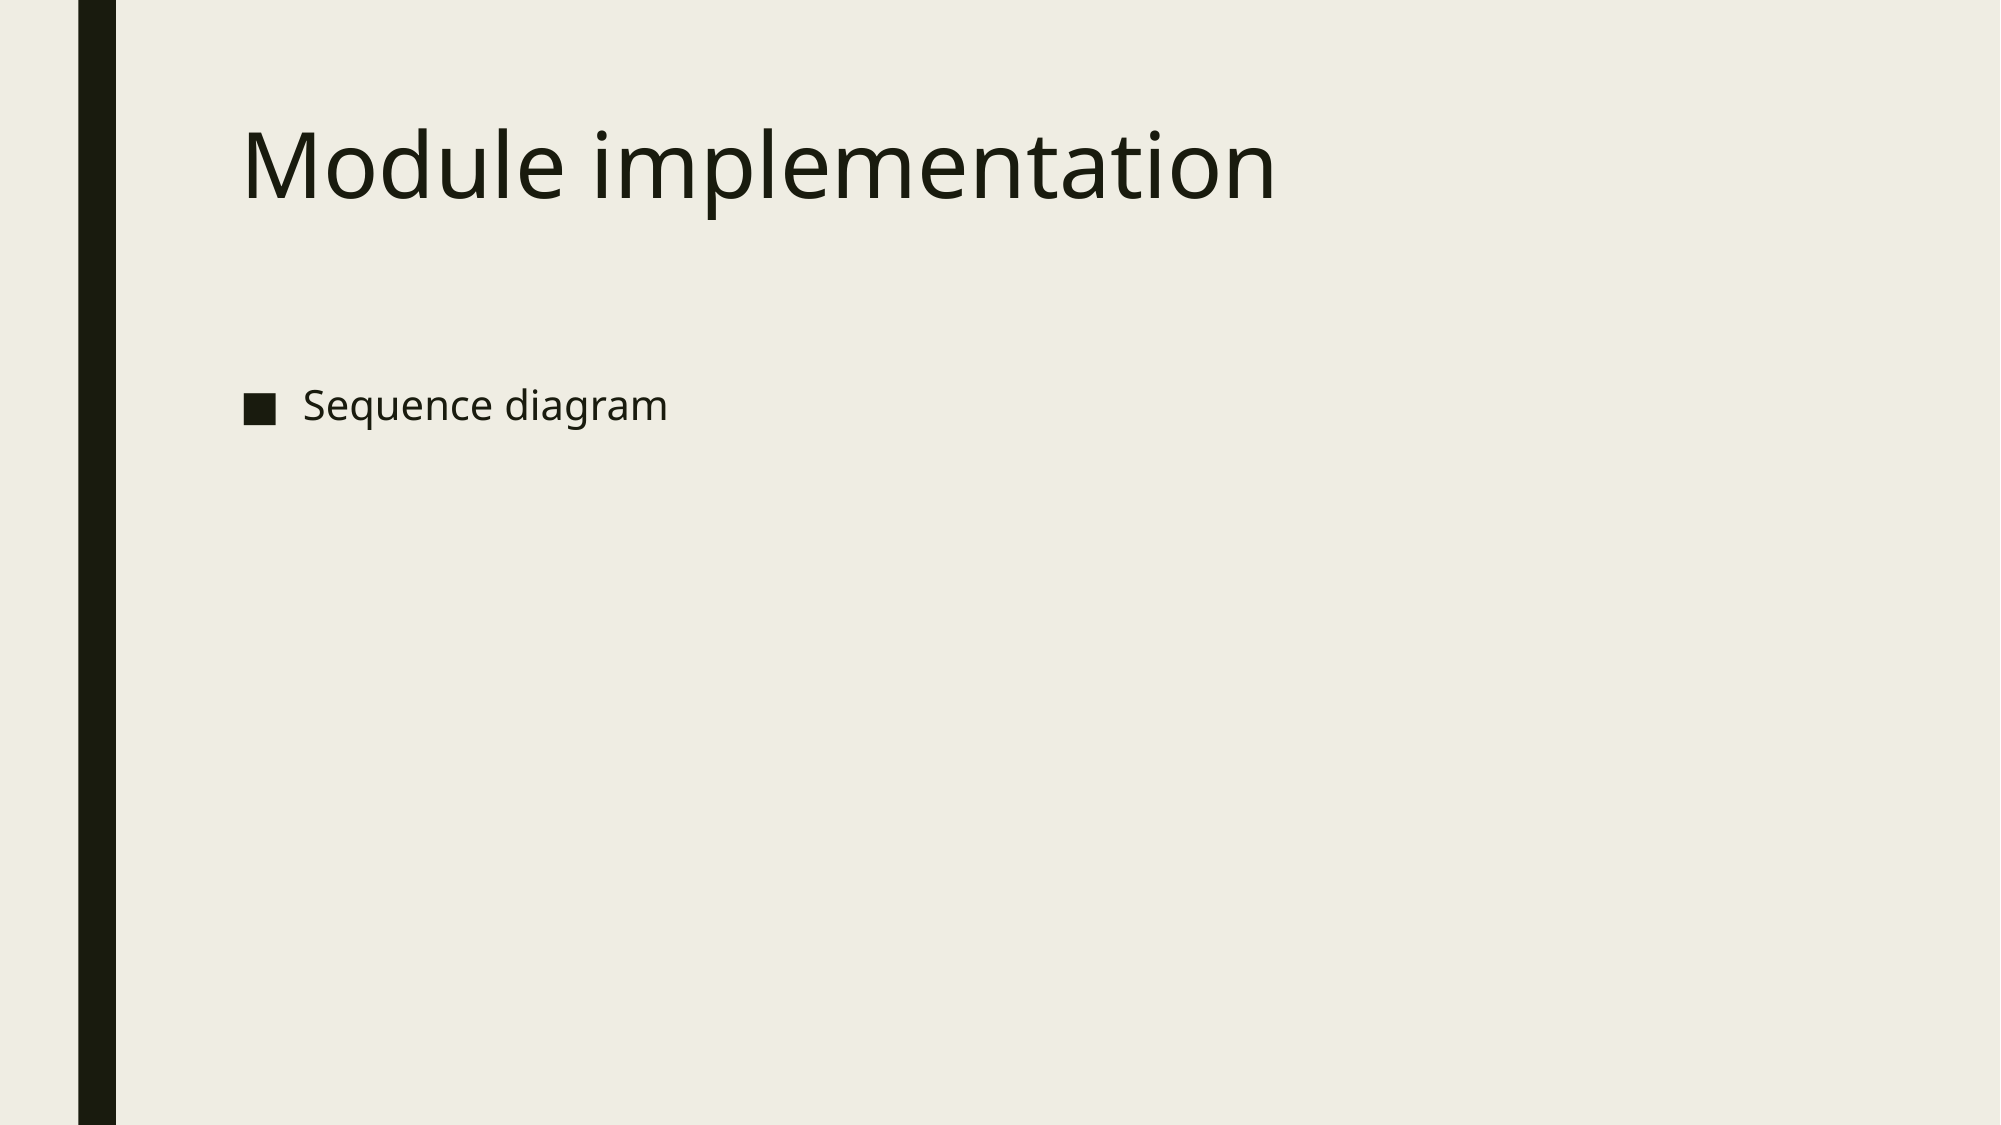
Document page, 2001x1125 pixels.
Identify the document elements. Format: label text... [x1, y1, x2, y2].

list Sequence diagram [225, 375, 1800, 963]
title Module implementation [225, 112, 1800, 357]
